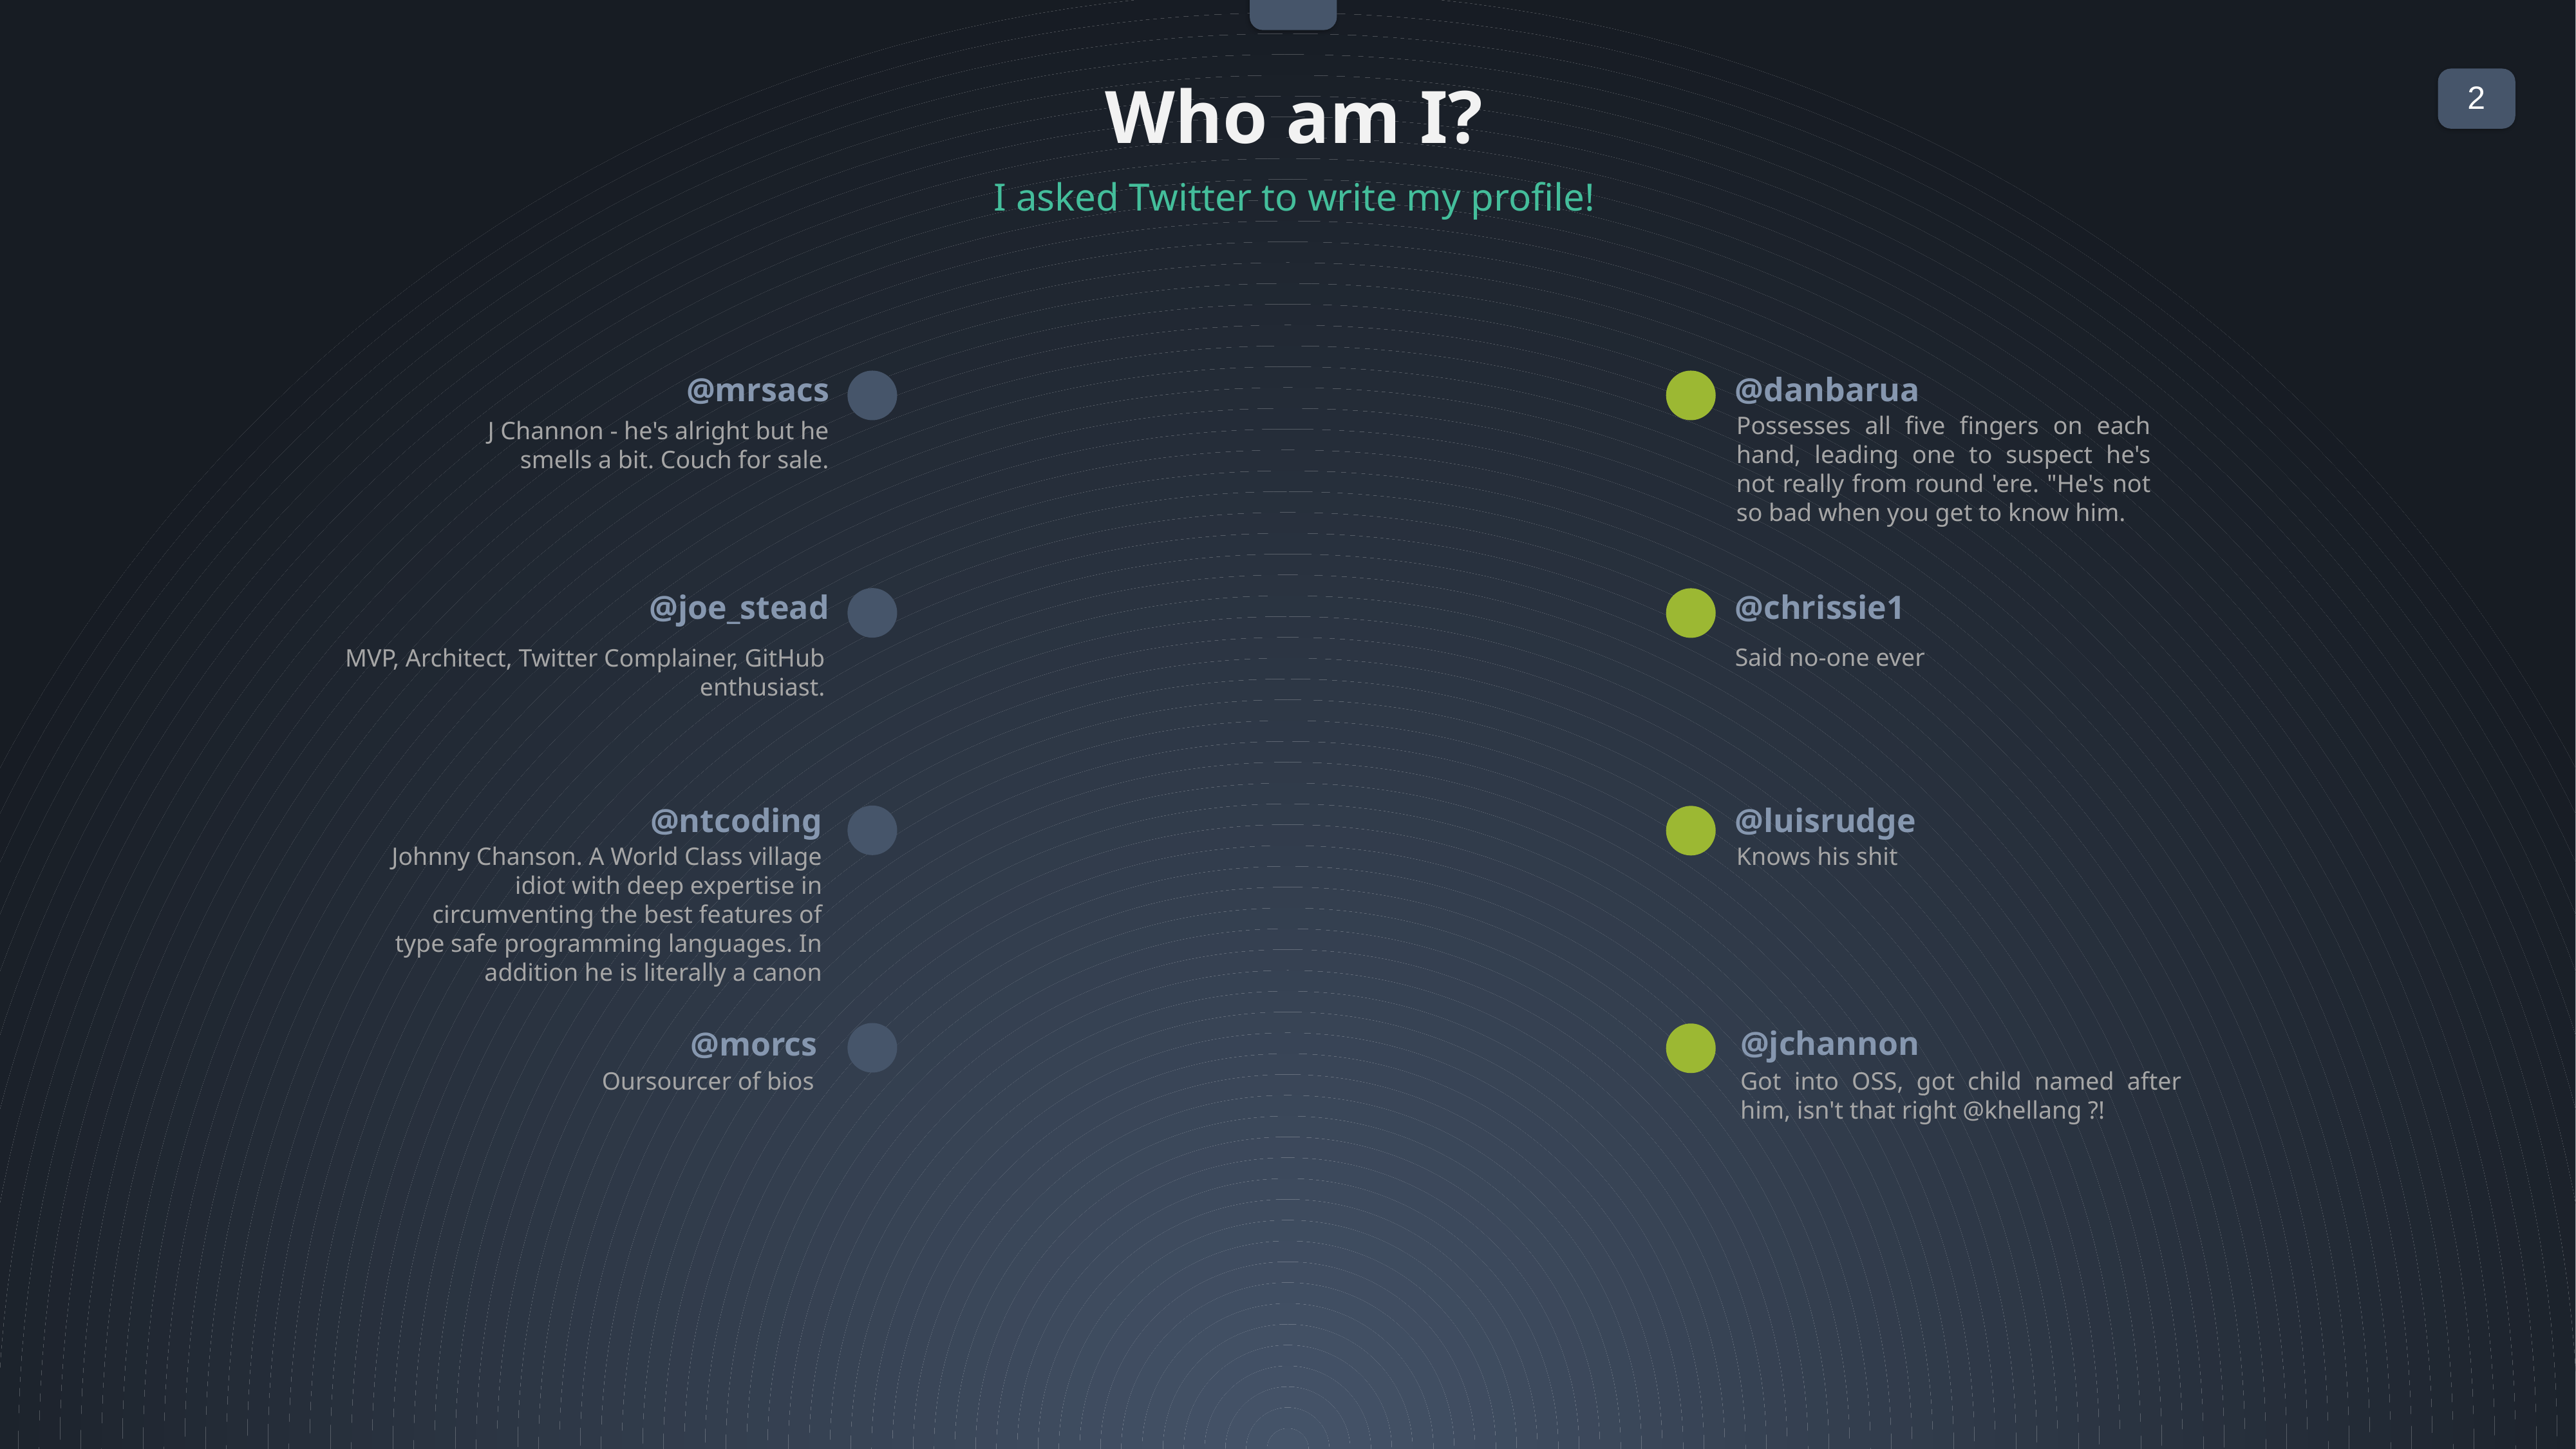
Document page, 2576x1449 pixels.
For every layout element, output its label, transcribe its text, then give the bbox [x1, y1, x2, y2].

text_box @chrissie1 [1735, 587, 2236, 626]
text_box Johnny Chanson. A World Class village idiot with deep expertise in circumventing the best features of type safe programming languages. In addition he is literally a canon [381, 840, 823, 930]
list I asked Twitter to write my profile! [162, 171, 2426, 220]
text_box @mrsacs [328, 369, 829, 408]
text_box Knows his shit [1736, 840, 2178, 930]
text_box [847, 588, 898, 638]
text_box @ntcoding [322, 800, 823, 839]
text_box [1666, 806, 1716, 856]
text_box [847, 370, 898, 421]
text_box Got into OSS, got child named after him, isn't that right @khellang ?! [1740, 1065, 2182, 1155]
text_box Possesses all five fingers on each hand, leading one to suspect he's not really from round 'ere. "He's not so bad when you get to know him. [1736, 410, 2151, 499]
text_box [847, 805, 898, 855]
text_box @luisrudge [1735, 800, 2236, 839]
text_box Said no-one ever [1735, 642, 2256, 731]
text_box J Channon - he's alright but he smells a bit. Couch for sale. [414, 415, 829, 504]
text_box [847, 1023, 898, 1073]
text_box [1666, 588, 1716, 638]
text_box @jchannon [1740, 1023, 2241, 1062]
text_box [1666, 1023, 1716, 1074]
text_box @joe_stead [328, 587, 829, 626]
text_box Oursourcer of bios [373, 1065, 815, 1155]
text_box @morcs [316, 1023, 818, 1063]
text_box MVP, Architect, Twitter Complainer, GitHub enthusiast. [305, 643, 825, 732]
list Who am I? [162, 68, 2426, 160]
text_box @danbarua [1735, 369, 2236, 408]
text_box [1666, 370, 1716, 421]
